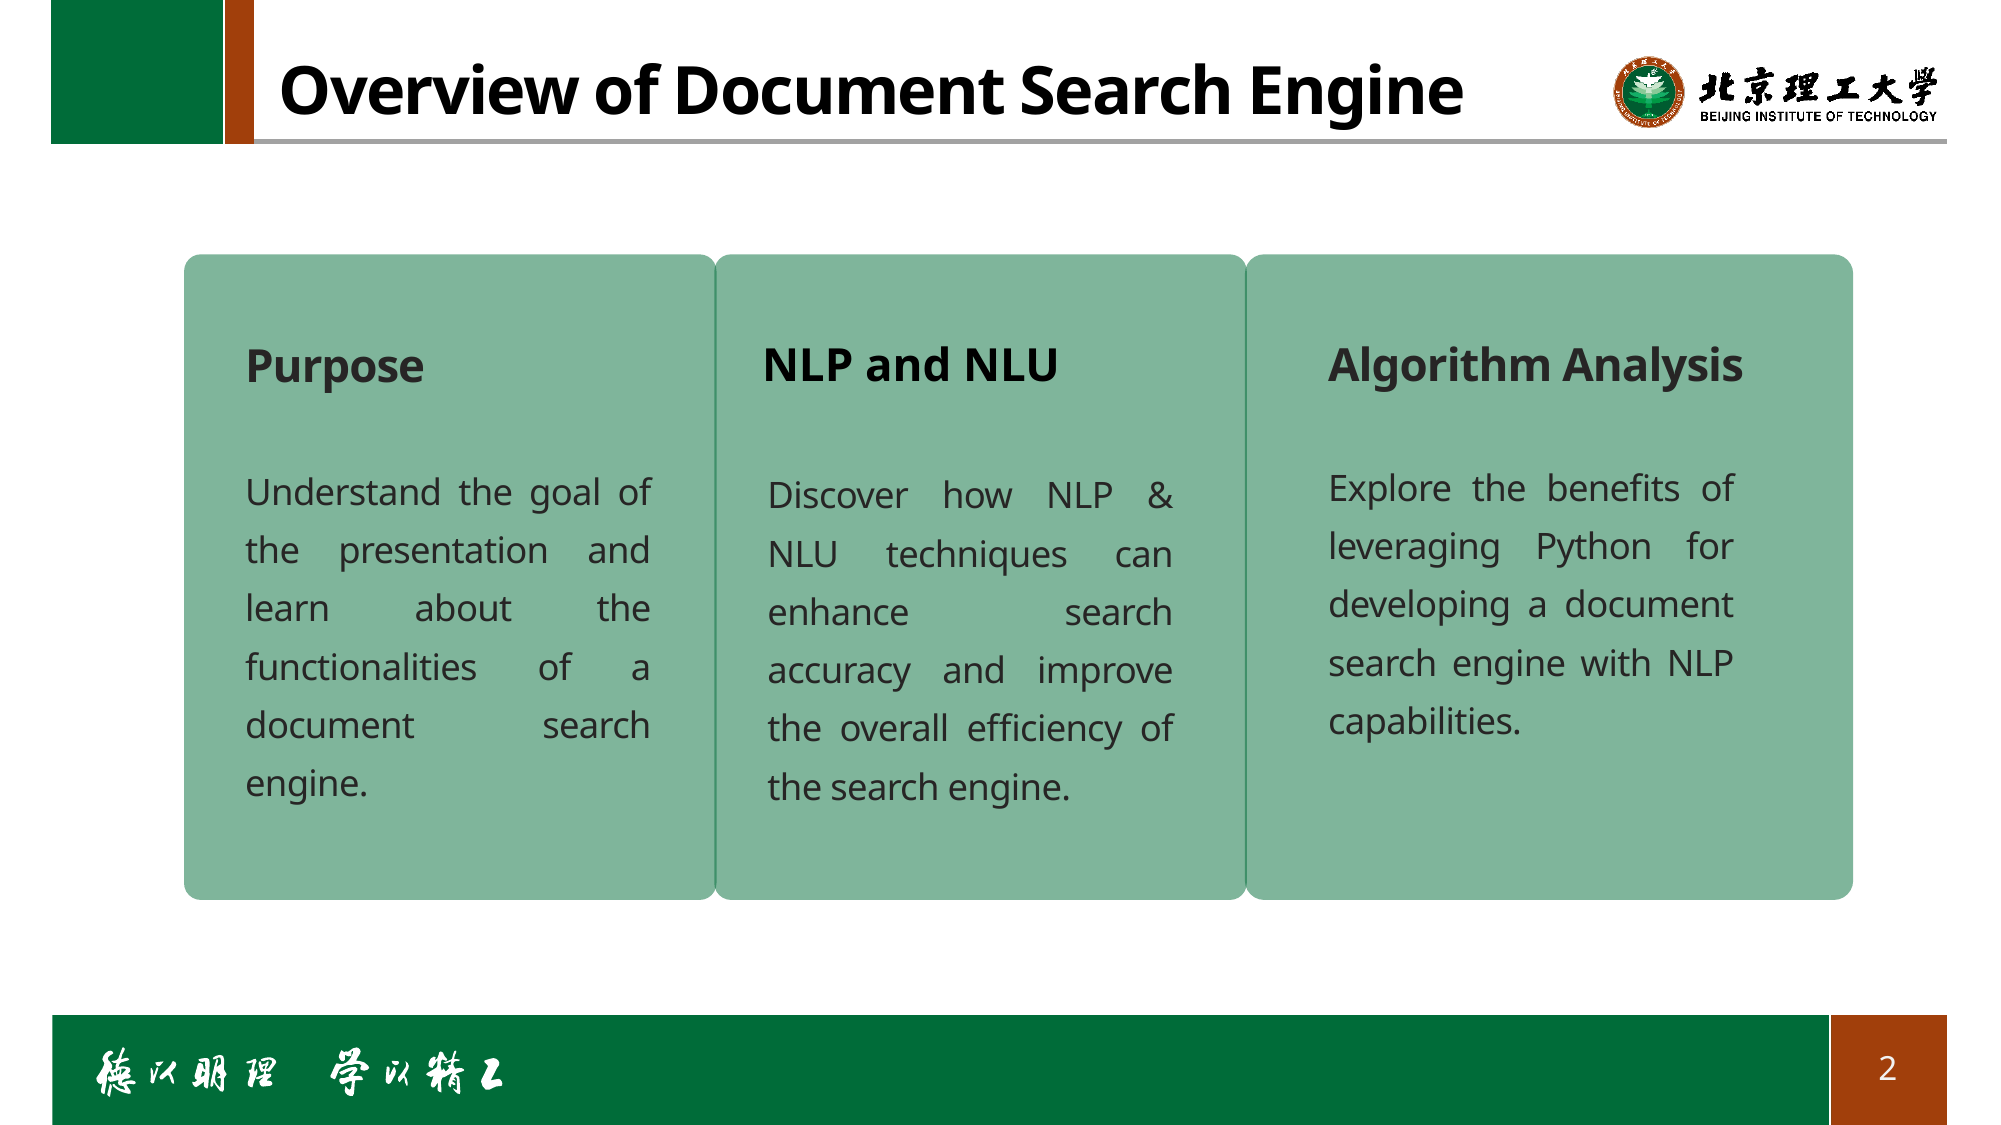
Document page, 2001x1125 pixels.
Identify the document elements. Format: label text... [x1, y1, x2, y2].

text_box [184, 254, 1854, 900]
picture [1682, 56, 1937, 128]
title Overview of Document Search Engine [263, 12, 1682, 131]
